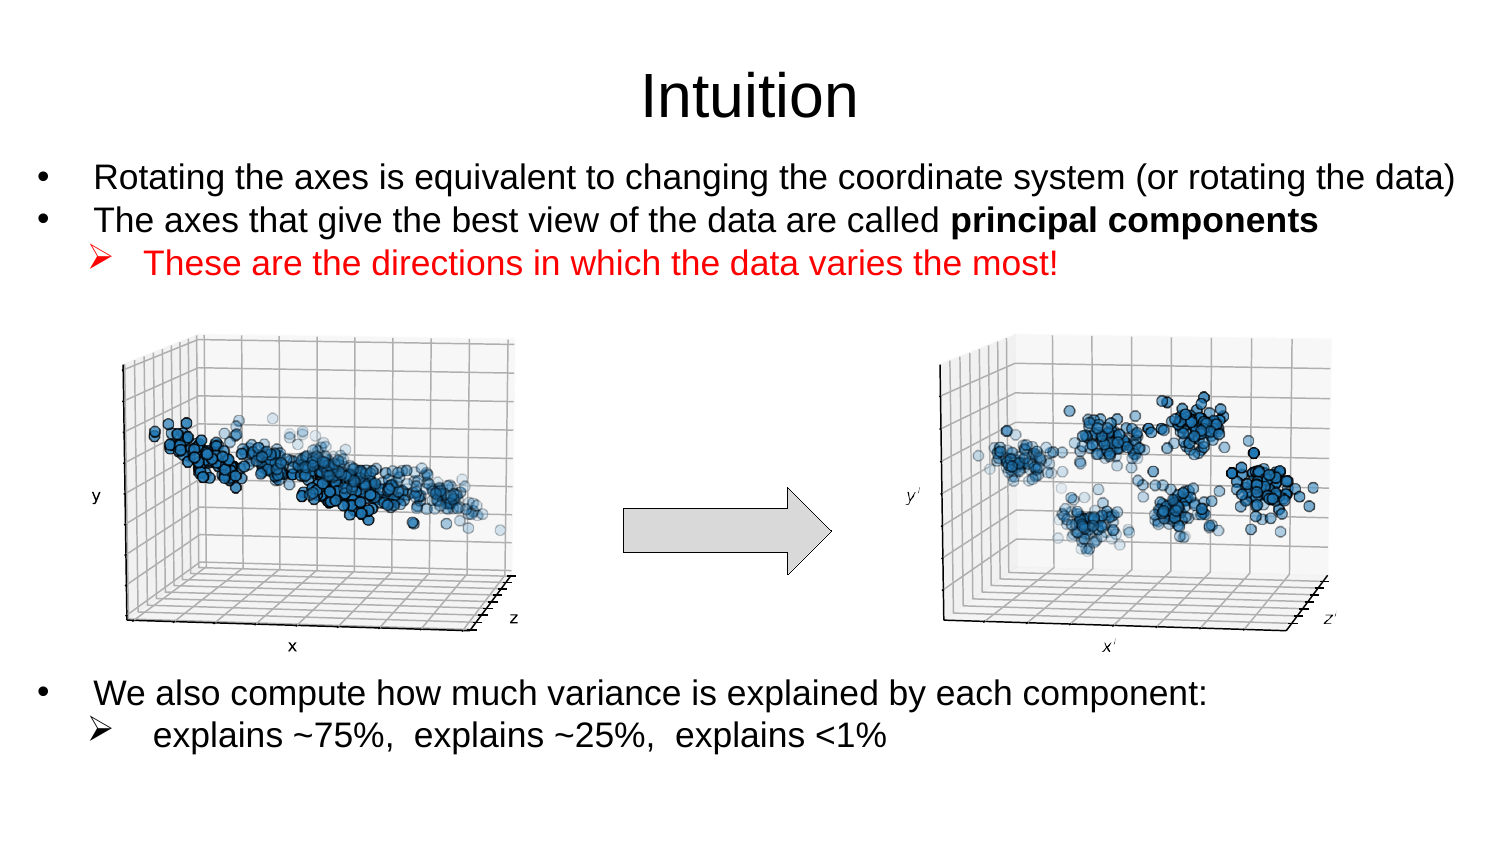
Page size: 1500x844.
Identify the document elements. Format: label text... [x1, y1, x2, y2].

text_box [1290, 557, 1323, 582]
text_box [177, 605, 218, 622]
text_box [468, 548, 475, 557]
text_box [1037, 581, 1079, 617]
text_box [458, 579, 469, 593]
text_box [299, 591, 344, 626]
text_box [127, 523, 153, 553]
text_box [342, 385, 355, 398]
text_box [125, 420, 148, 432]
text_box [134, 369, 164, 386]
text_box [953, 585, 992, 615]
text_box [148, 368, 173, 382]
text_box [125, 398, 179, 431]
text_box [905, 487, 920, 505]
text_box [1287, 339, 1293, 367]
text_box [952, 523, 972, 551]
text_box [395, 536, 430, 540]
text_box [127, 584, 142, 613]
text_box [1119, 383, 1132, 391]
text_box [1125, 336, 1132, 365]
text_box [510, 614, 518, 624]
text_box [390, 552, 430, 568]
text_box [476, 536, 506, 542]
text_box [133, 614, 143, 620]
text_box [944, 538, 972, 558]
text_box [1206, 337, 1212, 366]
text_box [1060, 387, 1076, 391]
text_box [186, 366, 196, 370]
text_box [457, 406, 469, 412]
text_box [425, 350, 432, 371]
text_box [972, 391, 1319, 557]
text_box [128, 565, 512, 615]
text_box [1279, 583, 1308, 602]
text_box [1020, 333, 1332, 577]
text_box [1208, 584, 1250, 622]
text_box [126, 536, 307, 555]
text_box [1267, 596, 1298, 616]
text_box [459, 377, 470, 400]
text_box [125, 431, 148, 461]
text_box [1244, 557, 1290, 629]
text_box [995, 583, 1036, 616]
text_box [1165, 337, 1172, 365]
text_box [248, 392, 263, 396]
text_box [462, 572, 505, 630]
text_box [338, 587, 378, 626]
text_box [318, 561, 350, 566]
text_box [952, 555, 989, 582]
text_box [1079, 386, 1093, 391]
text_box [215, 603, 239, 622]
text_box [943, 507, 972, 526]
text_box [125, 367, 515, 401]
text_box [984, 580, 1036, 621]
text_box [310, 358, 318, 369]
text_box [127, 537, 512, 585]
text_box [296, 592, 333, 625]
text_box [148, 412, 506, 536]
text_box [503, 345, 508, 372]
text_box [938, 332, 1020, 623]
text_box Rotating the axes is equivalent to changing the coordinate system (or rotating the data) The axes that give the best view of the data are called principal components These are the directions in which the data varies the most! [24, 154, 1475, 308]
text_box [386, 353, 393, 371]
text_box [259, 595, 302, 625]
text_box [165, 395, 514, 412]
text_box [949, 360, 976, 391]
text_box [979, 349, 1004, 371]
text_box [348, 355, 355, 370]
text_box [1113, 565, 1168, 625]
text_box [256, 597, 287, 624]
text_box [969, 352, 995, 375]
text_box [218, 600, 260, 623]
text_box [431, 548, 468, 569]
text_box [126, 492, 148, 522]
text_box [943, 476, 972, 494]
text_box [435, 536, 468, 541]
text_box [381, 382, 393, 399]
text_box [1027, 575, 1080, 623]
text_box [1241, 577, 1252, 590]
text_box [623, 487, 832, 575]
text_box [420, 576, 466, 629]
text_box [1006, 338, 1039, 363]
text_box [1242, 375, 1252, 391]
text_box [126, 480, 148, 494]
text_box [944, 557, 1240, 590]
text_box [1251, 603, 1292, 624]
text_box [951, 491, 972, 519]
text_box [1283, 372, 1292, 391]
text_box [453, 586, 468, 603]
text_box [988, 345, 1013, 367]
text_box [468, 553, 474, 565]
text_box Intuition [24, 21, 1475, 154]
text_box [145, 550, 175, 571]
text_box [950, 394, 972, 423]
text_box [340, 586, 386, 627]
text_box [161, 367, 182, 378]
text_box [126, 461, 148, 492]
text_box [1156, 561, 1211, 626]
text_box [941, 363, 1331, 397]
text_box [950, 427, 972, 455]
text_box [124, 370, 155, 399]
text_box [265, 390, 280, 397]
text_box [203, 333, 516, 576]
text_box [349, 556, 392, 567]
text_box [1070, 570, 1124, 624]
text_box [496, 403, 508, 430]
text_box [1101, 638, 1116, 652]
text_box [91, 491, 101, 505]
text_box [1080, 580, 1122, 618]
text_box [1045, 335, 1053, 363]
text_box [1273, 589, 1302, 609]
text_box [223, 363, 234, 368]
text_box [997, 341, 1026, 363]
text_box [212, 364, 227, 368]
text_box [942, 445, 972, 462]
text_box [447, 593, 466, 613]
text_box [127, 553, 150, 583]
text_box [422, 606, 463, 630]
text_box [174, 608, 192, 621]
text_box [463, 348, 470, 372]
text_box [464, 576, 471, 584]
text_box [1201, 378, 1212, 391]
text_box [498, 374, 508, 401]
text_box [136, 610, 176, 621]
text_box [1160, 380, 1172, 391]
text_box [121, 371, 126, 623]
text_box [940, 564, 1330, 633]
text_box [1122, 578, 1165, 620]
text_box [171, 397, 187, 404]
text_box [1250, 557, 1255, 569]
text_box [126, 510, 148, 525]
text_box [951, 459, 972, 487]
text_box [233, 363, 242, 368]
text_box [126, 450, 148, 463]
text_box [288, 642, 297, 652]
text_box [442, 600, 465, 622]
text_box [1085, 335, 1093, 364]
text_box [1246, 338, 1252, 367]
text_box [123, 564, 513, 633]
text_box [1323, 610, 1337, 624]
text_box [942, 413, 972, 429]
text_box [1289, 566, 1319, 588]
text_box [472, 544, 506, 570]
text_box [420, 380, 431, 400]
text_box [272, 360, 280, 369]
text_box [121, 332, 203, 370]
text_box [379, 581, 423, 628]
text_box [959, 356, 986, 379]
text_box [1200, 557, 1250, 628]
text_box [137, 580, 173, 607]
text_box [382, 588, 426, 628]
text_box [1165, 575, 1209, 621]
text_box [124, 339, 515, 370]
text_box [174, 366, 190, 374]
text_box [1284, 576, 1313, 595]
text_box [304, 388, 318, 397]
text_box [417, 581, 428, 594]
text_box [1248, 568, 1253, 580]
